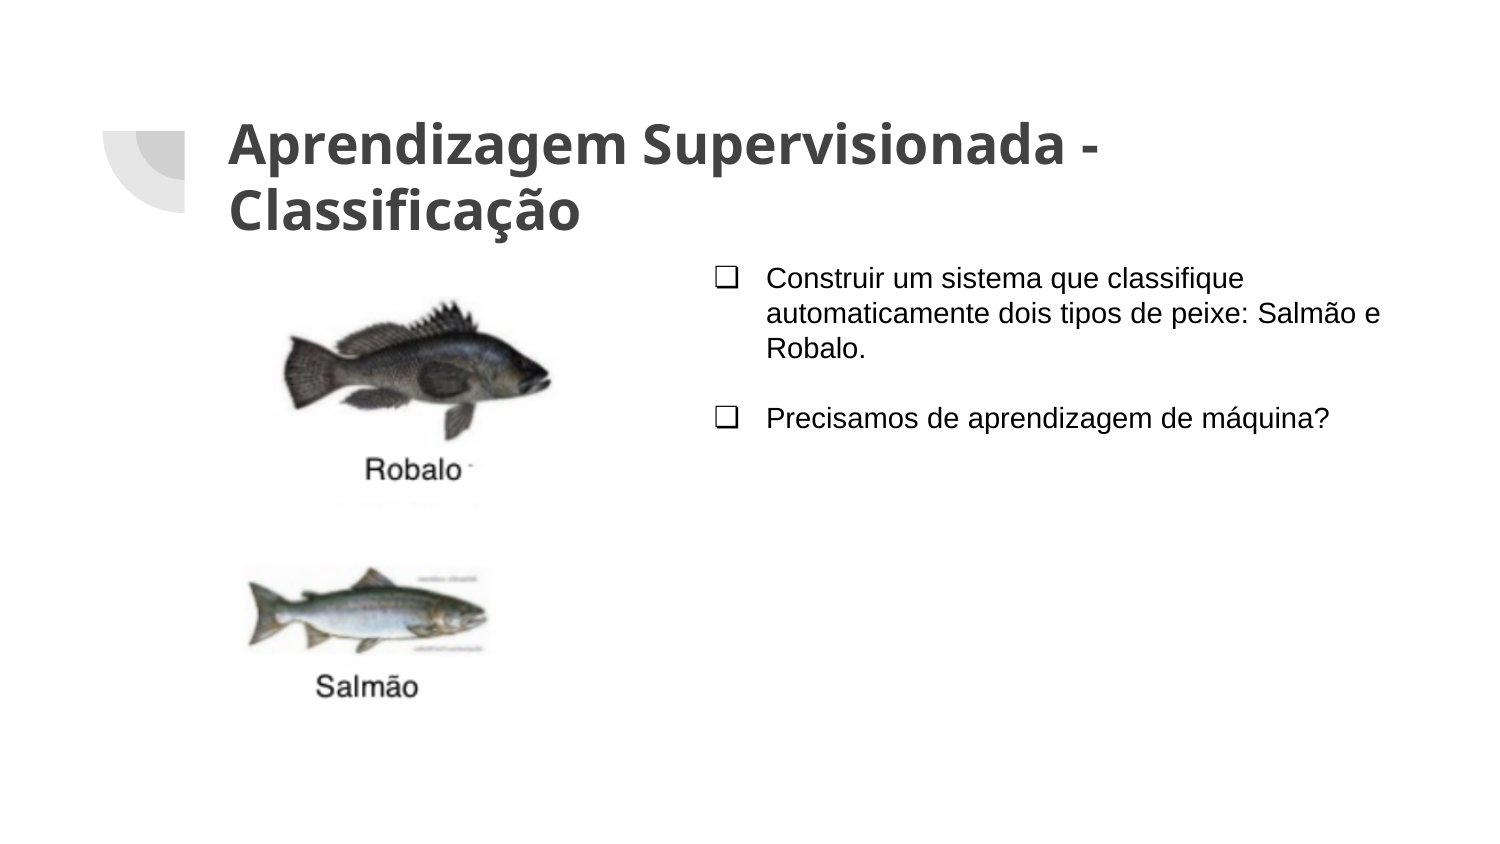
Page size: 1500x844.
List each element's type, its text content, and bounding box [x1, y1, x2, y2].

title Aprendizagem Supervisionada - Classificação [213, 94, 1368, 257]
picture [156, 257, 677, 794]
text_box Construir um sistema que classifique automaticamente dois tipos de peixe: Salmão e Robalo. Precisamos de aprendizagem de máquina? [676, 244, 1450, 450]
